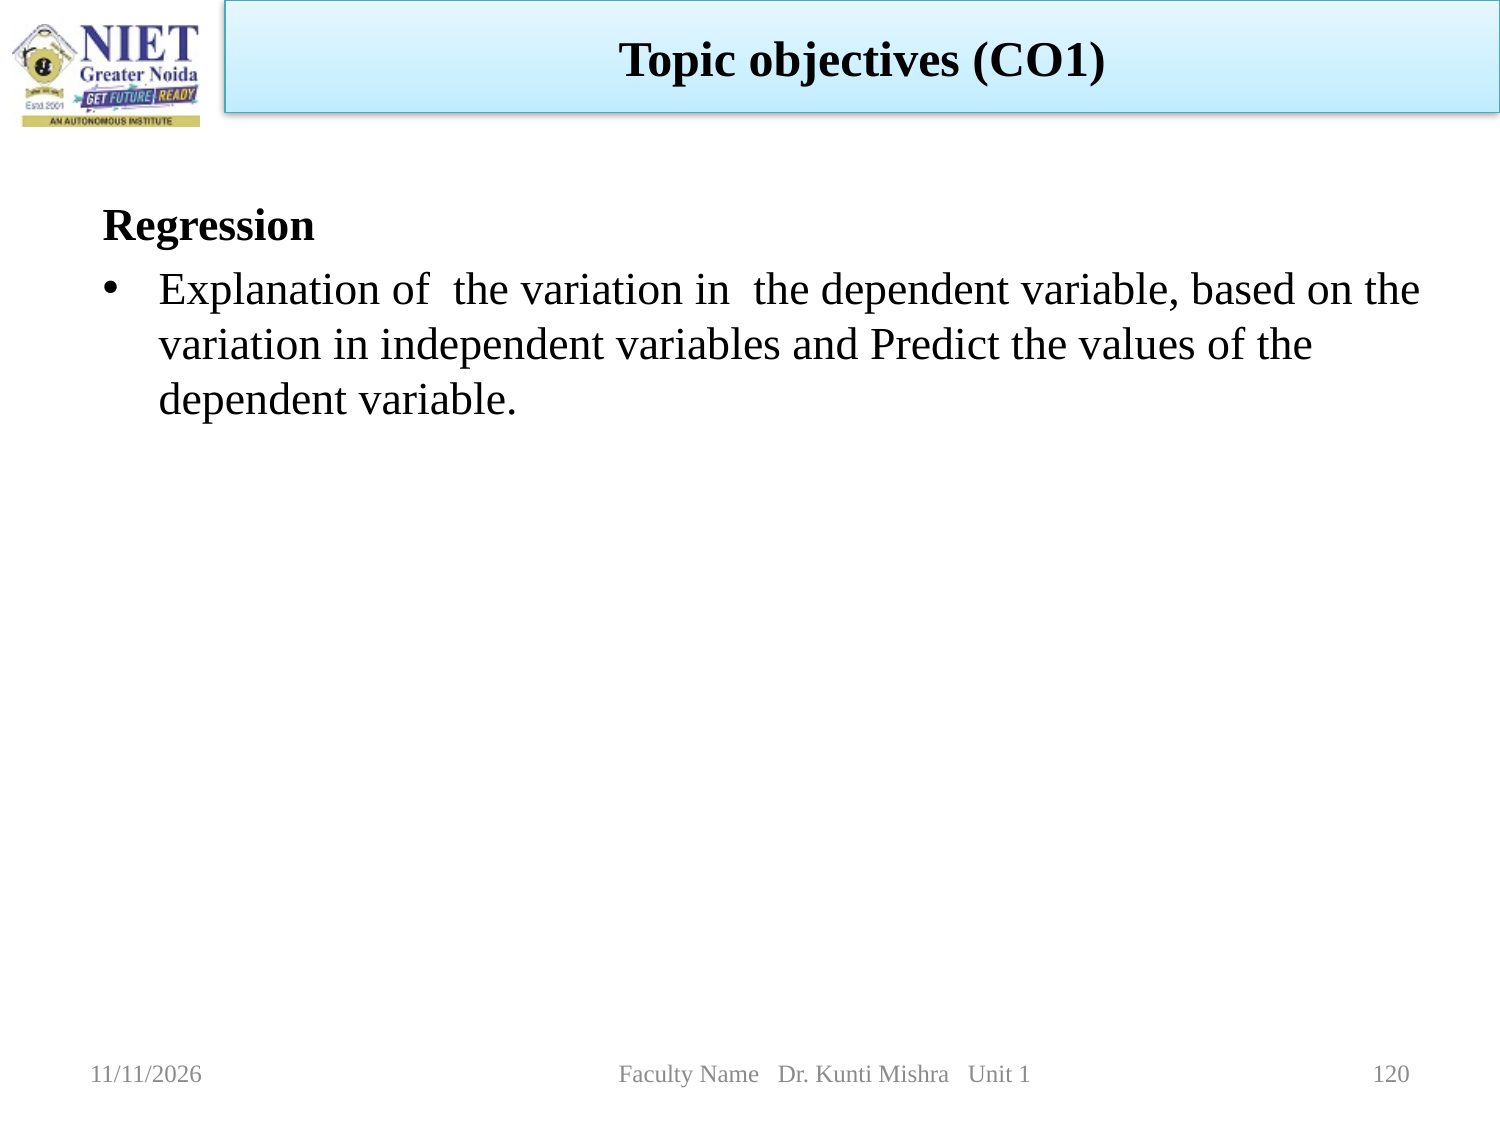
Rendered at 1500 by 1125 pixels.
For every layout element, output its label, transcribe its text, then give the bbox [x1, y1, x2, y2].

list Regression Explanation of the variation in the dependent variable, based on the variation in independent variables and Predict the values of the dependent variable. [87, 187, 1438, 930]
slide_number 120 [1074, 1042, 1425, 1103]
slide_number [75, 1042, 412, 1103]
picture [12, 24, 200, 127]
text_box Topic objectives (CO1) [224, 0, 1500, 113]
footer Faculty Name Dr. Kunti Mishra Unit 1 [412, 1042, 1074, 1103]
